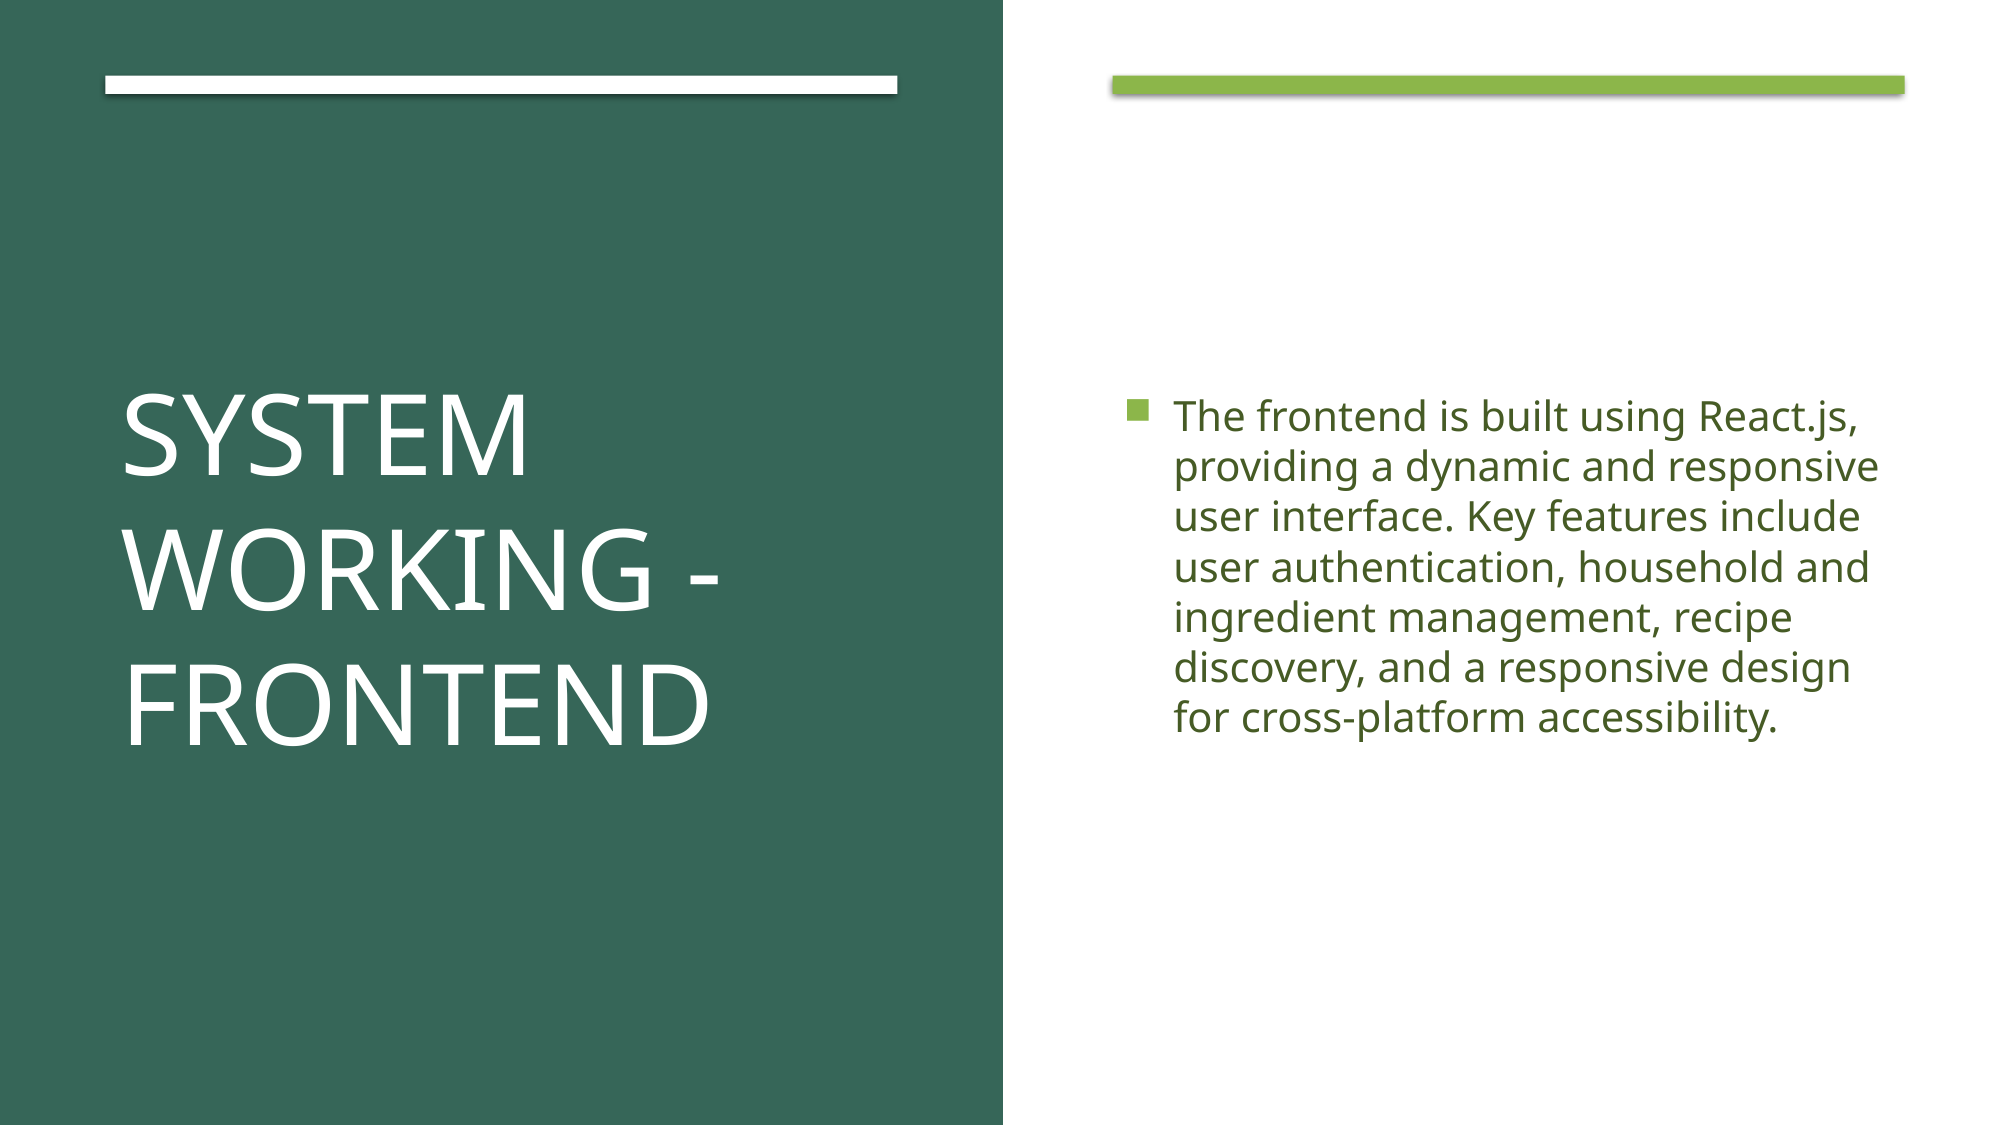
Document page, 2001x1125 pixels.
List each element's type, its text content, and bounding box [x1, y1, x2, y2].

title System Working - Frontend [105, 169, 898, 962]
text_box [1112, 74, 1906, 95]
text_box [104, 74, 898, 95]
text_box [1005, 0, 2000, 1125]
list The frontend is built using React.js, providing a dynamic and responsive user interface. Key features include user authentication, household and ingredient management, recipe discovery, and a responsive design for cross-platform accessibility. [1108, 169, 1905, 962]
text_box [0, 0, 1005, 1125]
